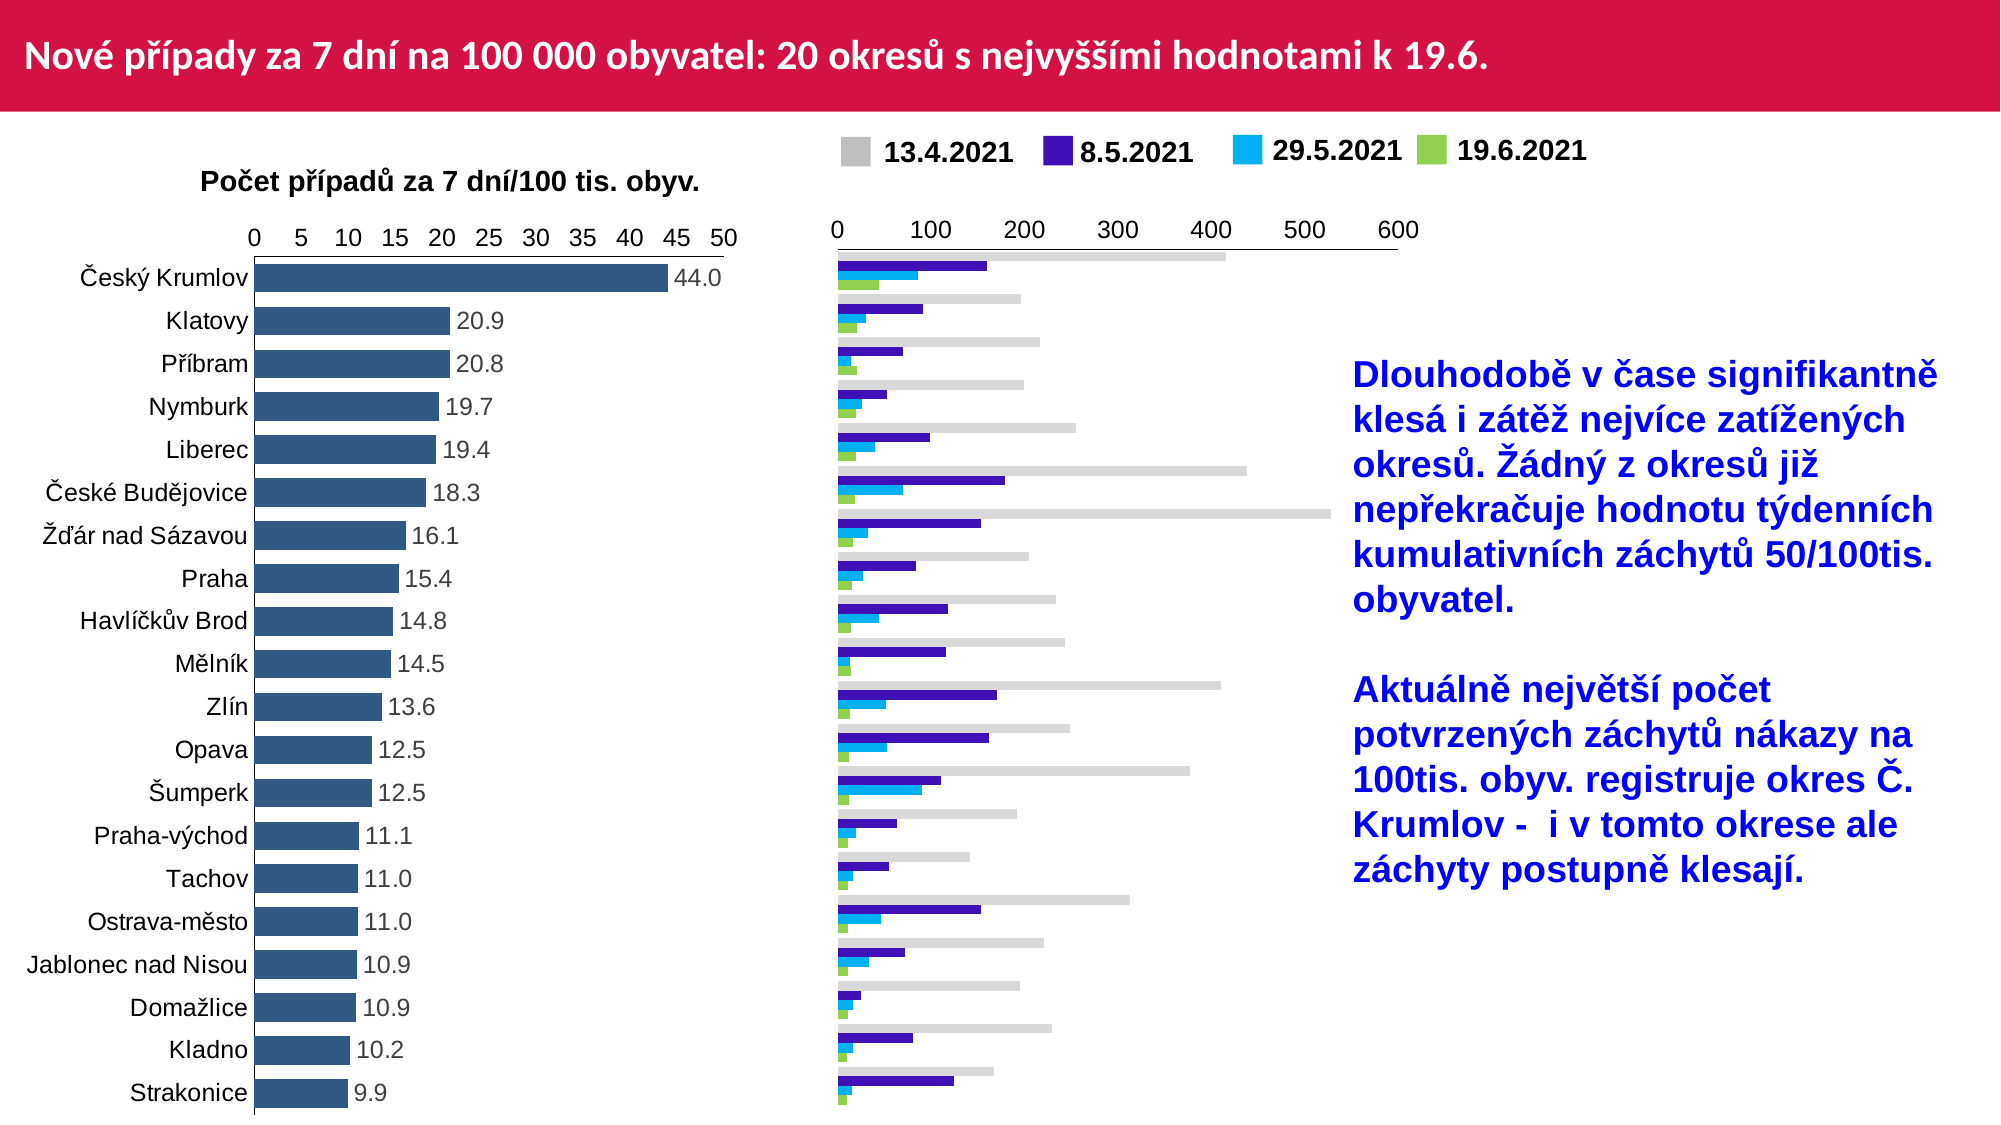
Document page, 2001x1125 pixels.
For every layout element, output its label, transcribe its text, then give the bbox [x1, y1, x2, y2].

text_box [1042, 135, 1065, 166]
text_box 29.5.2021 [1257, 124, 1418, 175]
text_box 8.5.2021 [1065, 125, 1209, 176]
chart [11, 205, 753, 1125]
title Nové případy za 7 dní na 100 000 obyvatel: 20 okresů s nejvyššími hodnotami k 19.6. [9, 0, 1811, 112]
text_box Dlouhodobě v čase signifikantně klesá i zátěž nejvíce zatížených okresů. Žádný z okresů již nepřekračuje hodnotu týdenních kumulativních záchytů 50/100tis. obyvatel. Aktuálně největší počet potvrzených záchytů nákazy na 100tis. obyv. registruje okres Č. Krumlov - i v tomto okrese ale záchyty postupně klesají. [1432, 342, 1989, 898]
text_box [1416, 134, 1442, 165]
text_box [840, 136, 869, 167]
chart [818, 198, 1432, 1125]
text_box 13.4.2021 [869, 126, 1030, 177]
text_box [1232, 134, 1257, 165]
text_box 19.6.2021 [1442, 124, 1603, 175]
text_box Počet případů za 7 dní/100 tis. obyv. [185, 155, 716, 205]
